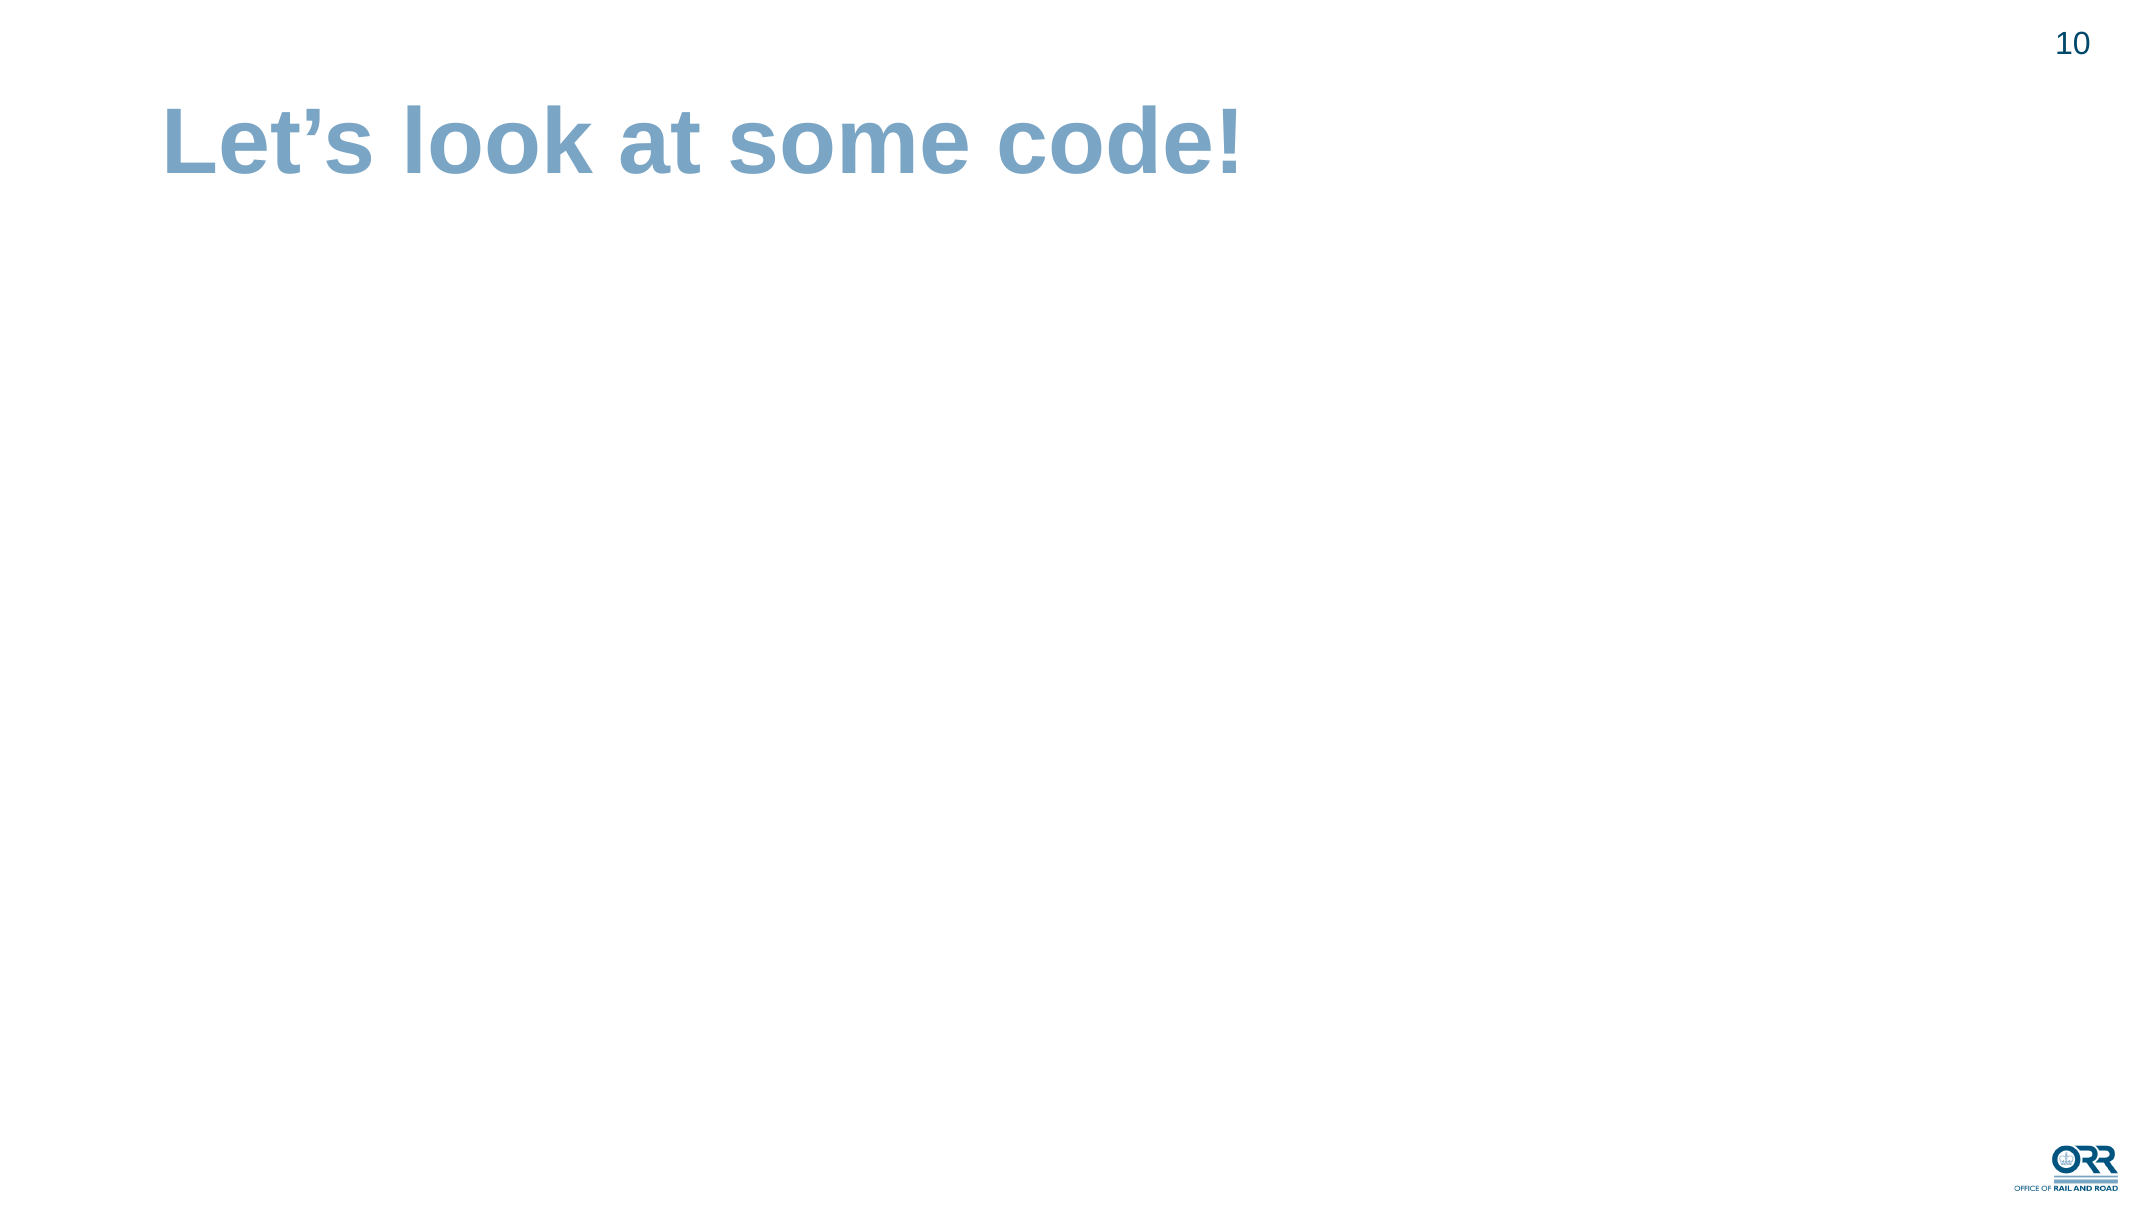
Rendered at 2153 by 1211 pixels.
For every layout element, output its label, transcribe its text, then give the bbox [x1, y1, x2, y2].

title Let’s look at some code! [144, 80, 2083, 221]
picture [2010, 1141, 2122, 1195]
